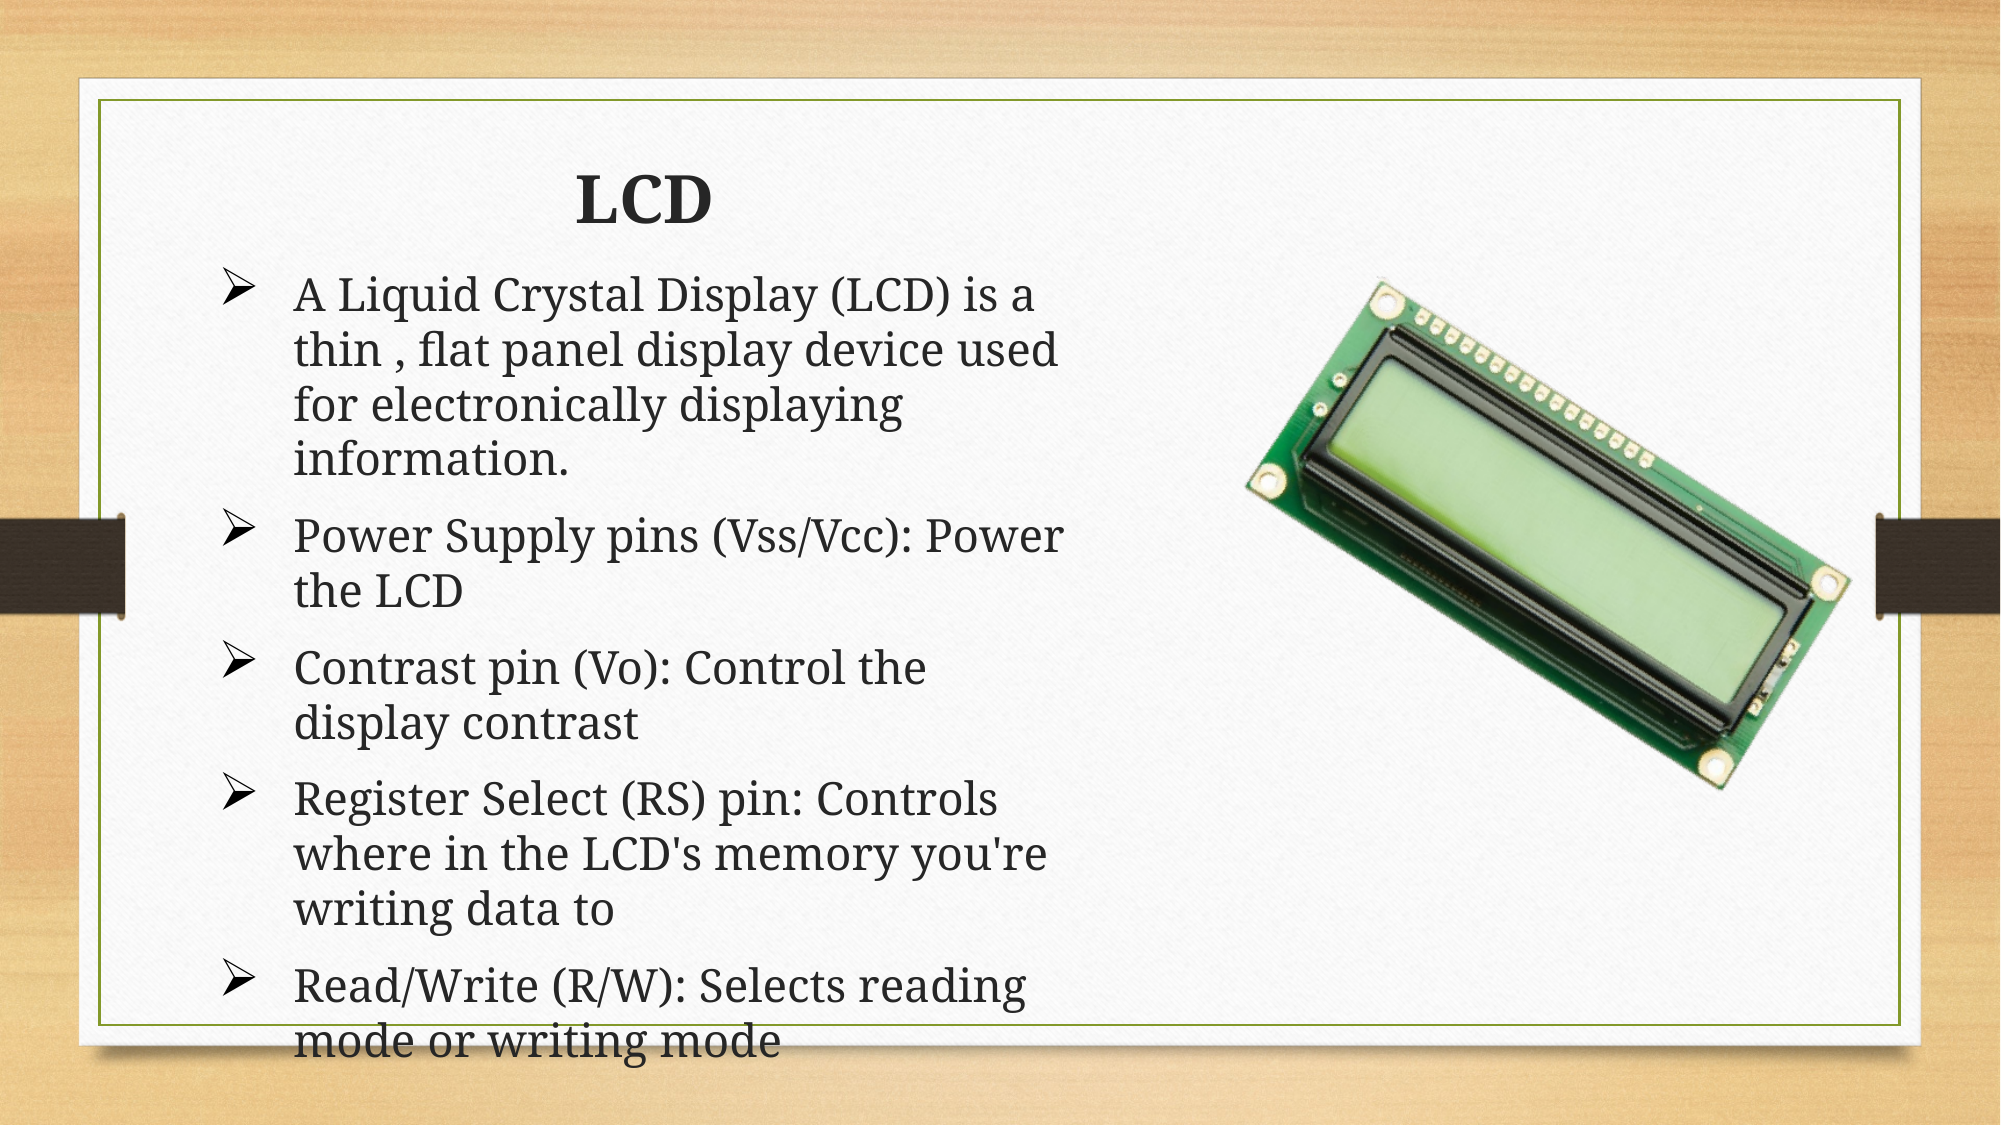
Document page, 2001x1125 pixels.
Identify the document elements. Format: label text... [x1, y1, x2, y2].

list A Liquid Crystal Display (LCD) is a thin , flat panel display device used for electronically displaying information. Power Supply pins (Vss/Vcc): Power the LCD Contrast pin (Vo): Control the display contrast Register Select (RS) pin: Controls where in the LCD's memory you're writing data to Read/Write (R/W): Selects reading mode or writing mode [203, 257, 1087, 931]
picture [0, 0, 2001, 1125]
title LCD [203, 156, 1087, 245]
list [1264, 240, 1844, 821]
